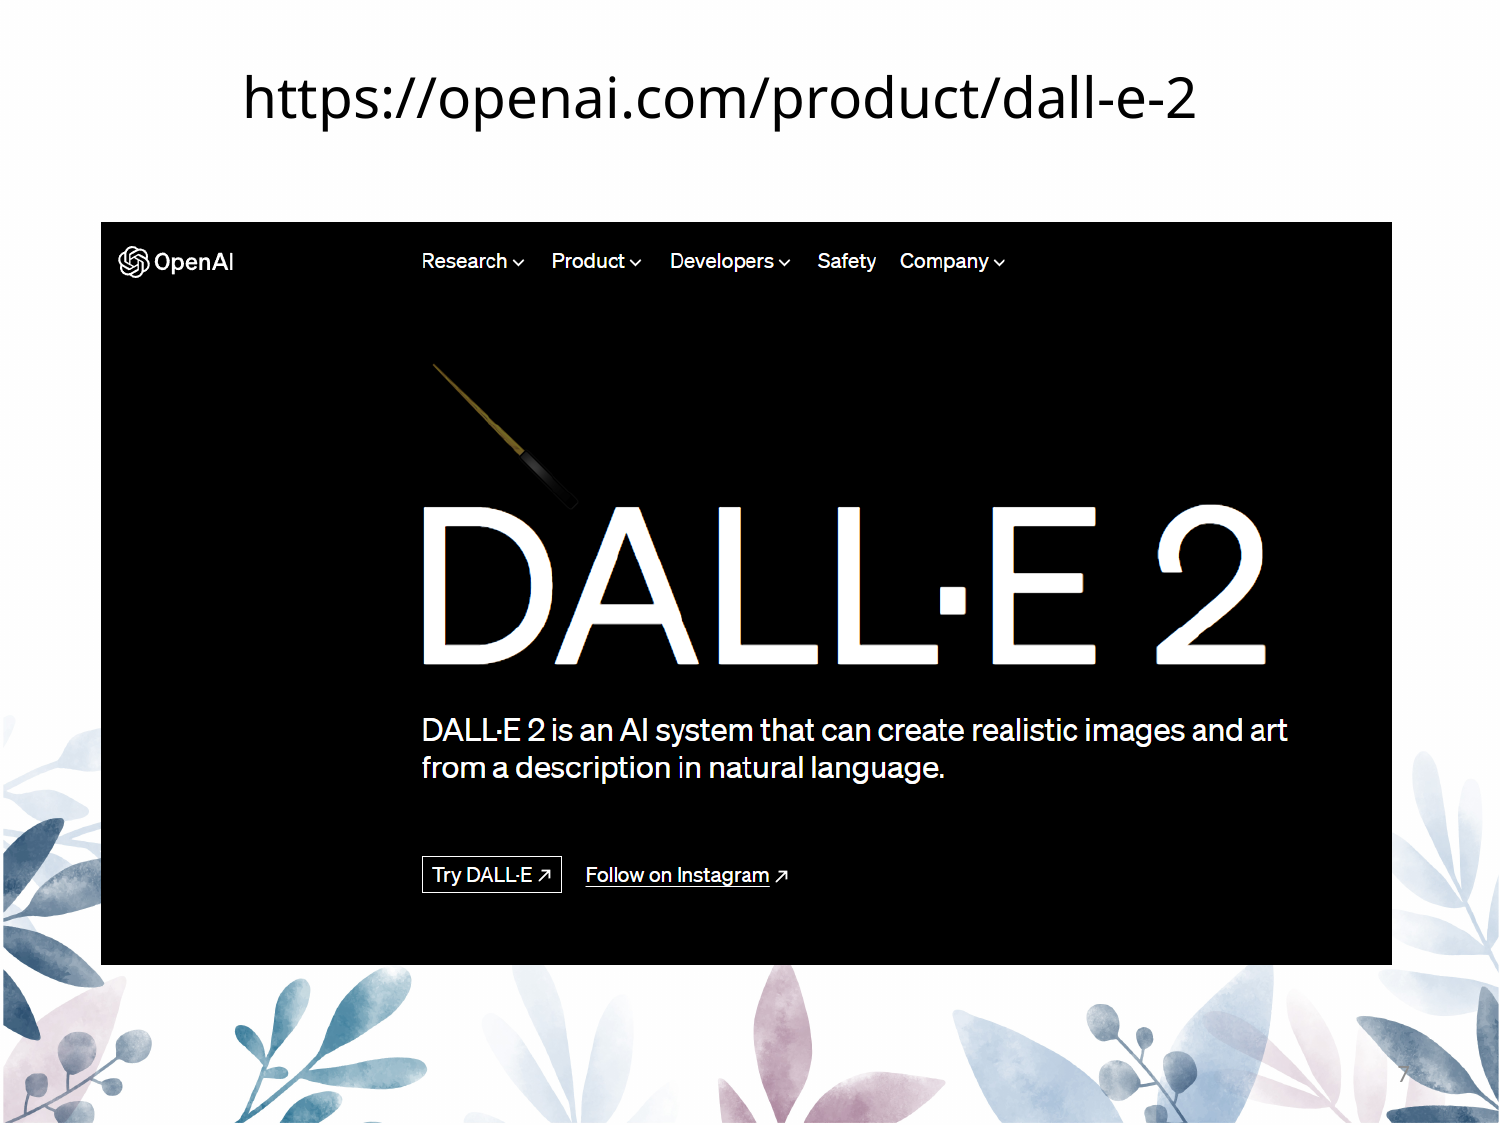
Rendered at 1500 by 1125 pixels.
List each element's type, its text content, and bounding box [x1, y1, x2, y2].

slide_number 7 [1074, 1042, 1425, 1103]
title https://openai.com/product/dall-e-2 [45, 54, 1396, 139]
picture [0, 0, 1500, 1125]
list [100, 221, 1393, 965]
